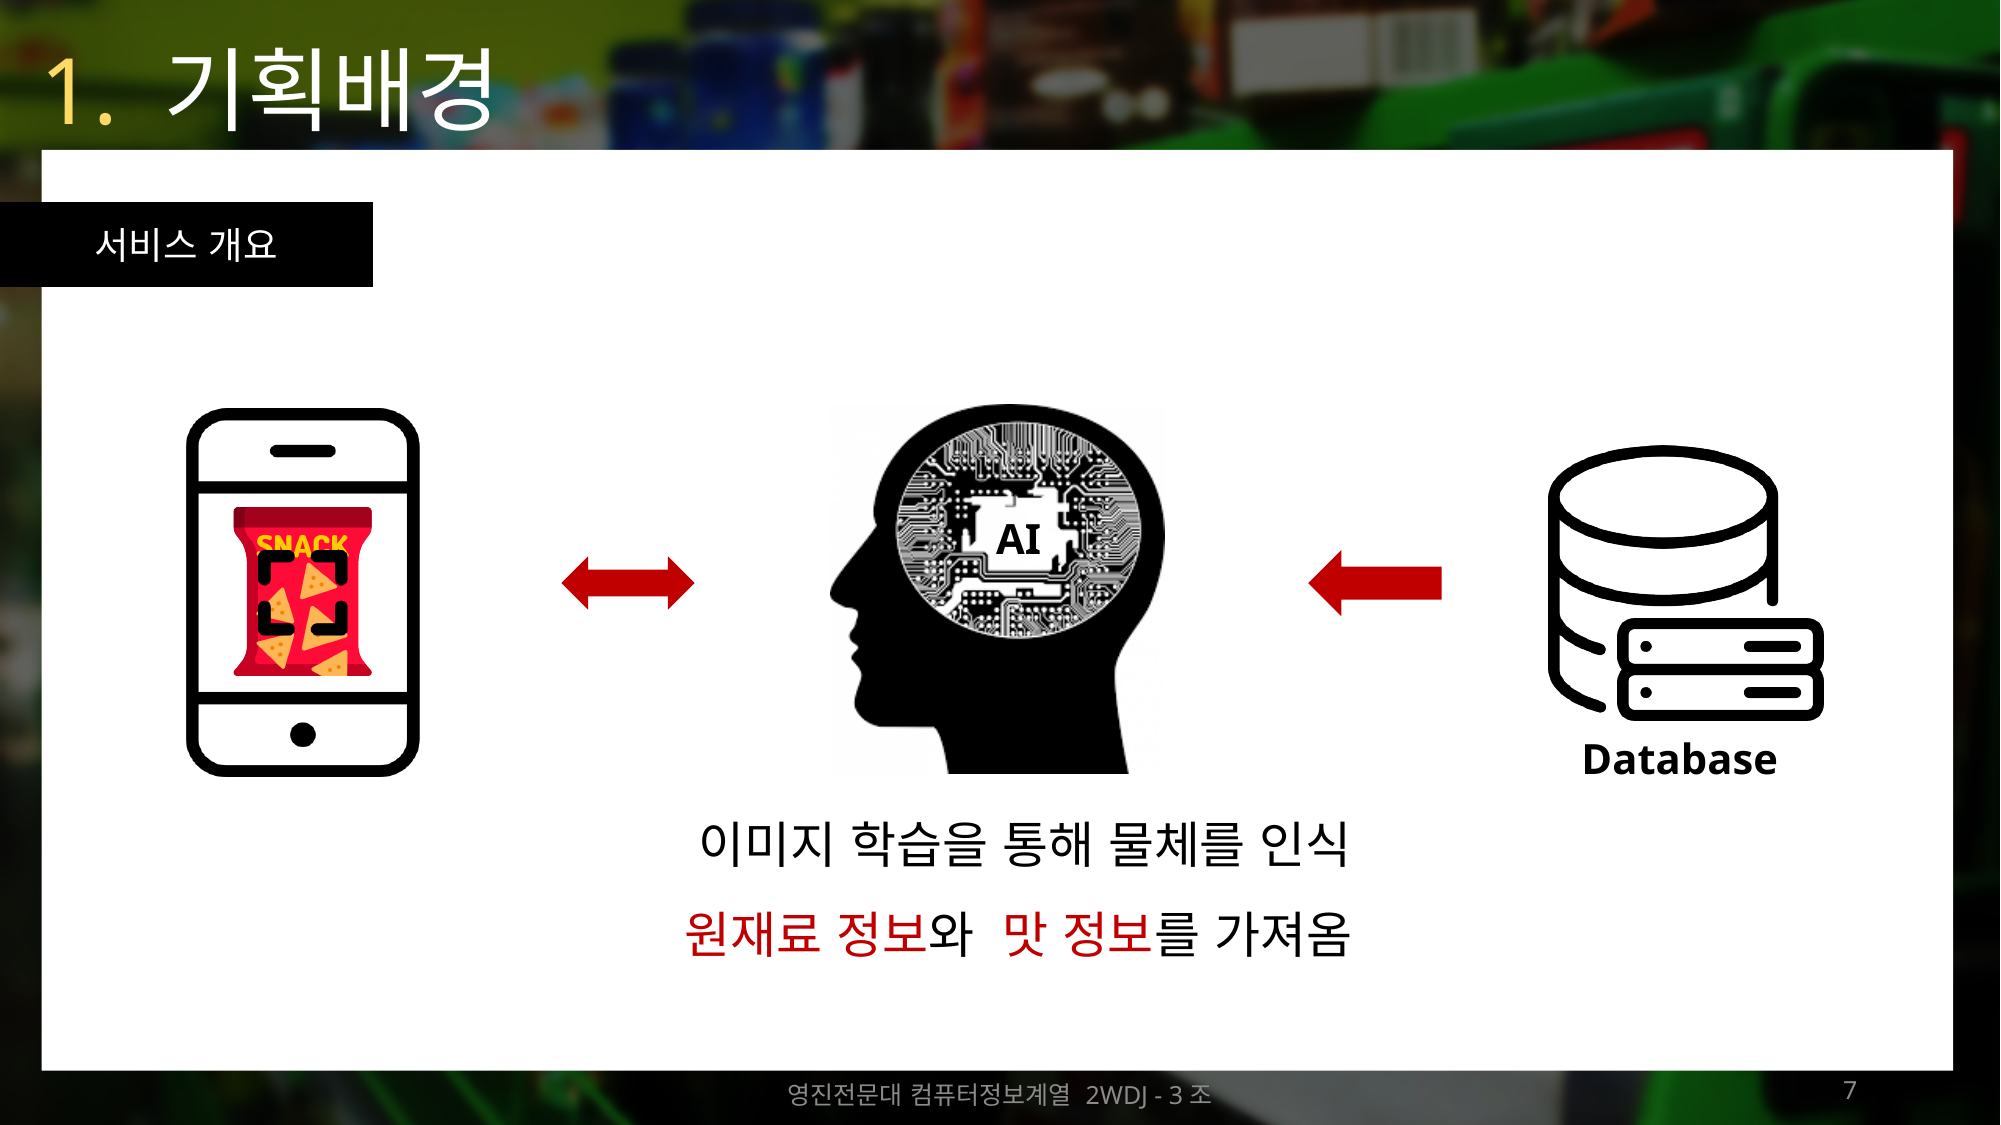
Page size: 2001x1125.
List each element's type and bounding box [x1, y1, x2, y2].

text_box [1536, 445, 1824, 791]
picture [0, 0, 2000, 1125]
text_box [109, 407, 496, 777]
text_box [647, 404, 1403, 962]
